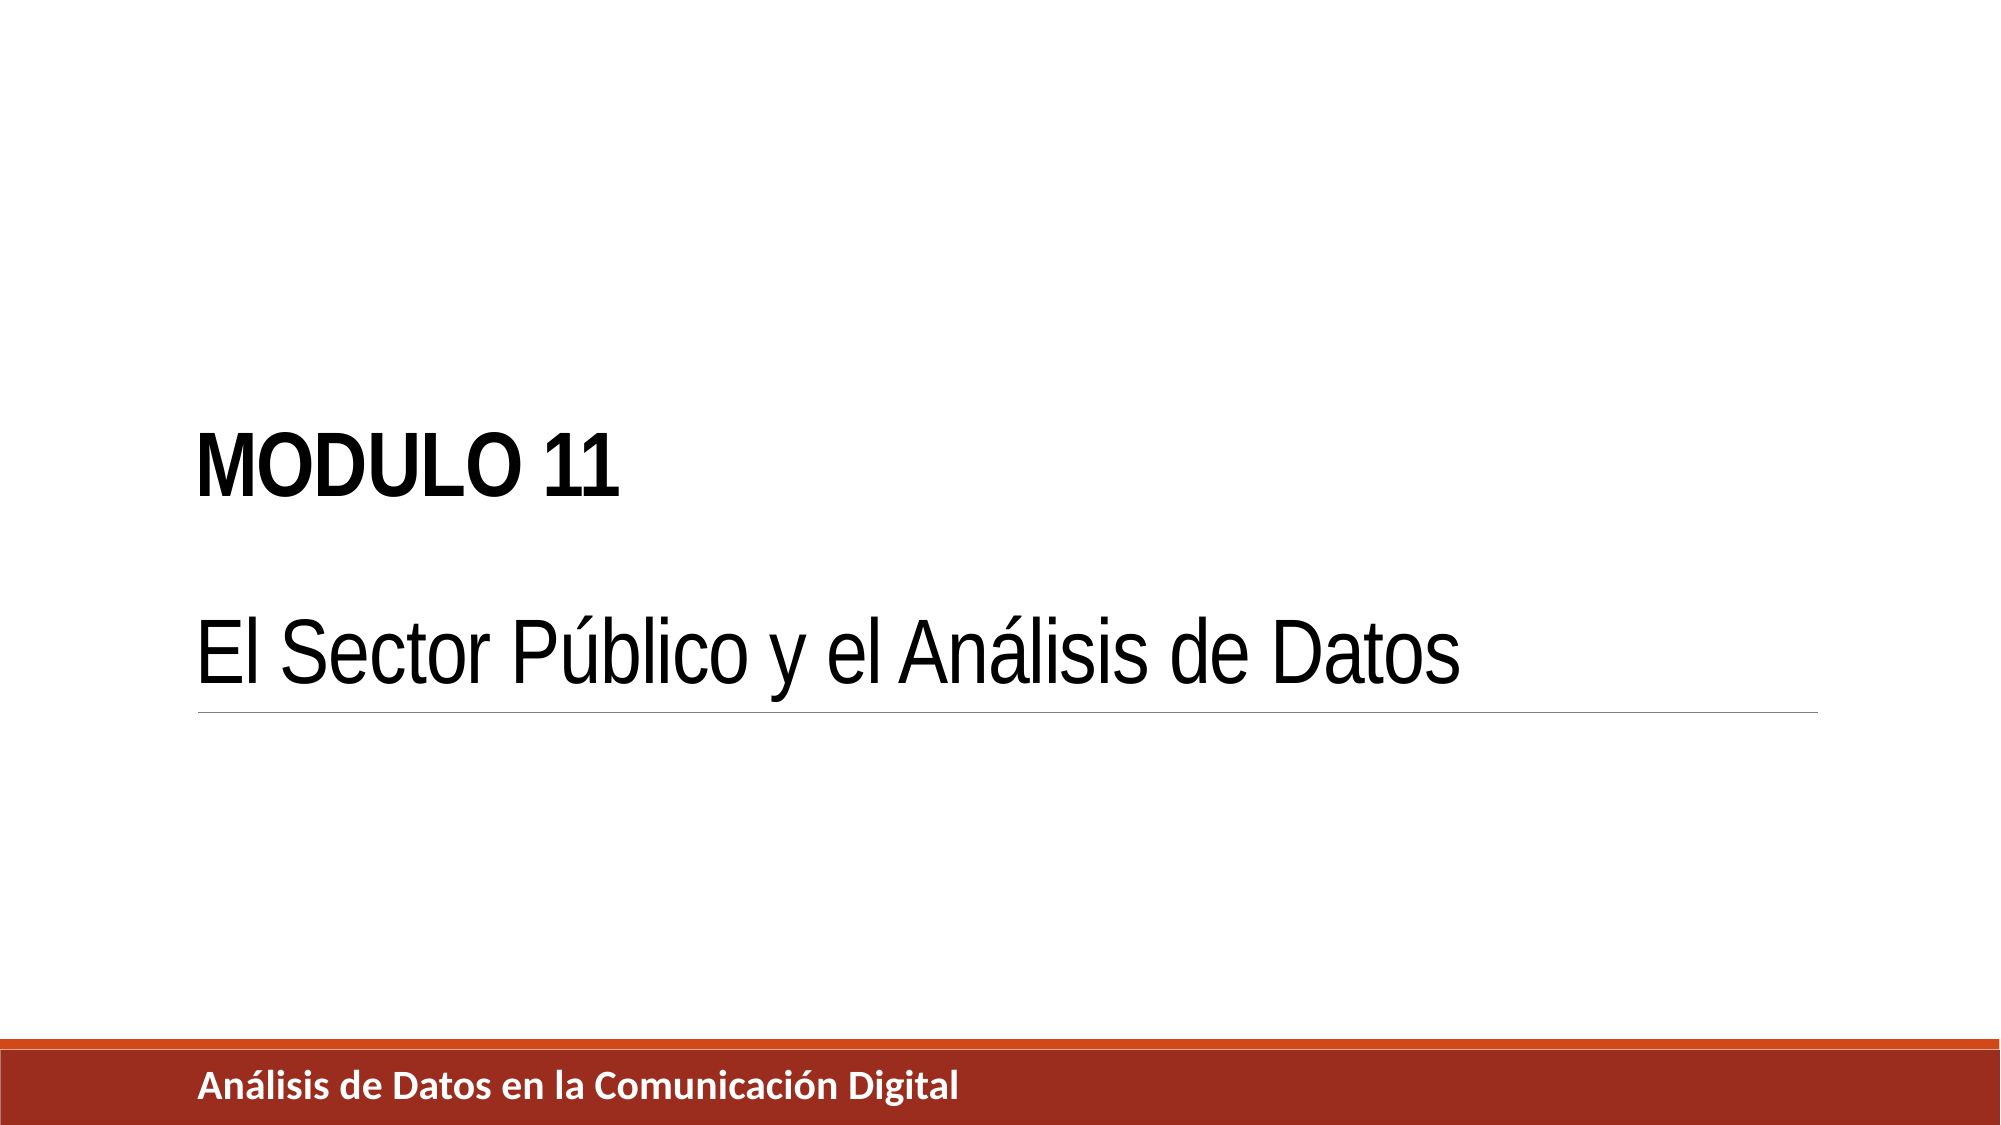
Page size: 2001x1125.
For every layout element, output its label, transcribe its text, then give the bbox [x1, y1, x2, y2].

title MODULO 11 El Sector Público y el Análisis de Datos [180, 124, 1830, 710]
text_box Análisis de Datos en la Comunicación Digital [182, 1050, 985, 1116]
